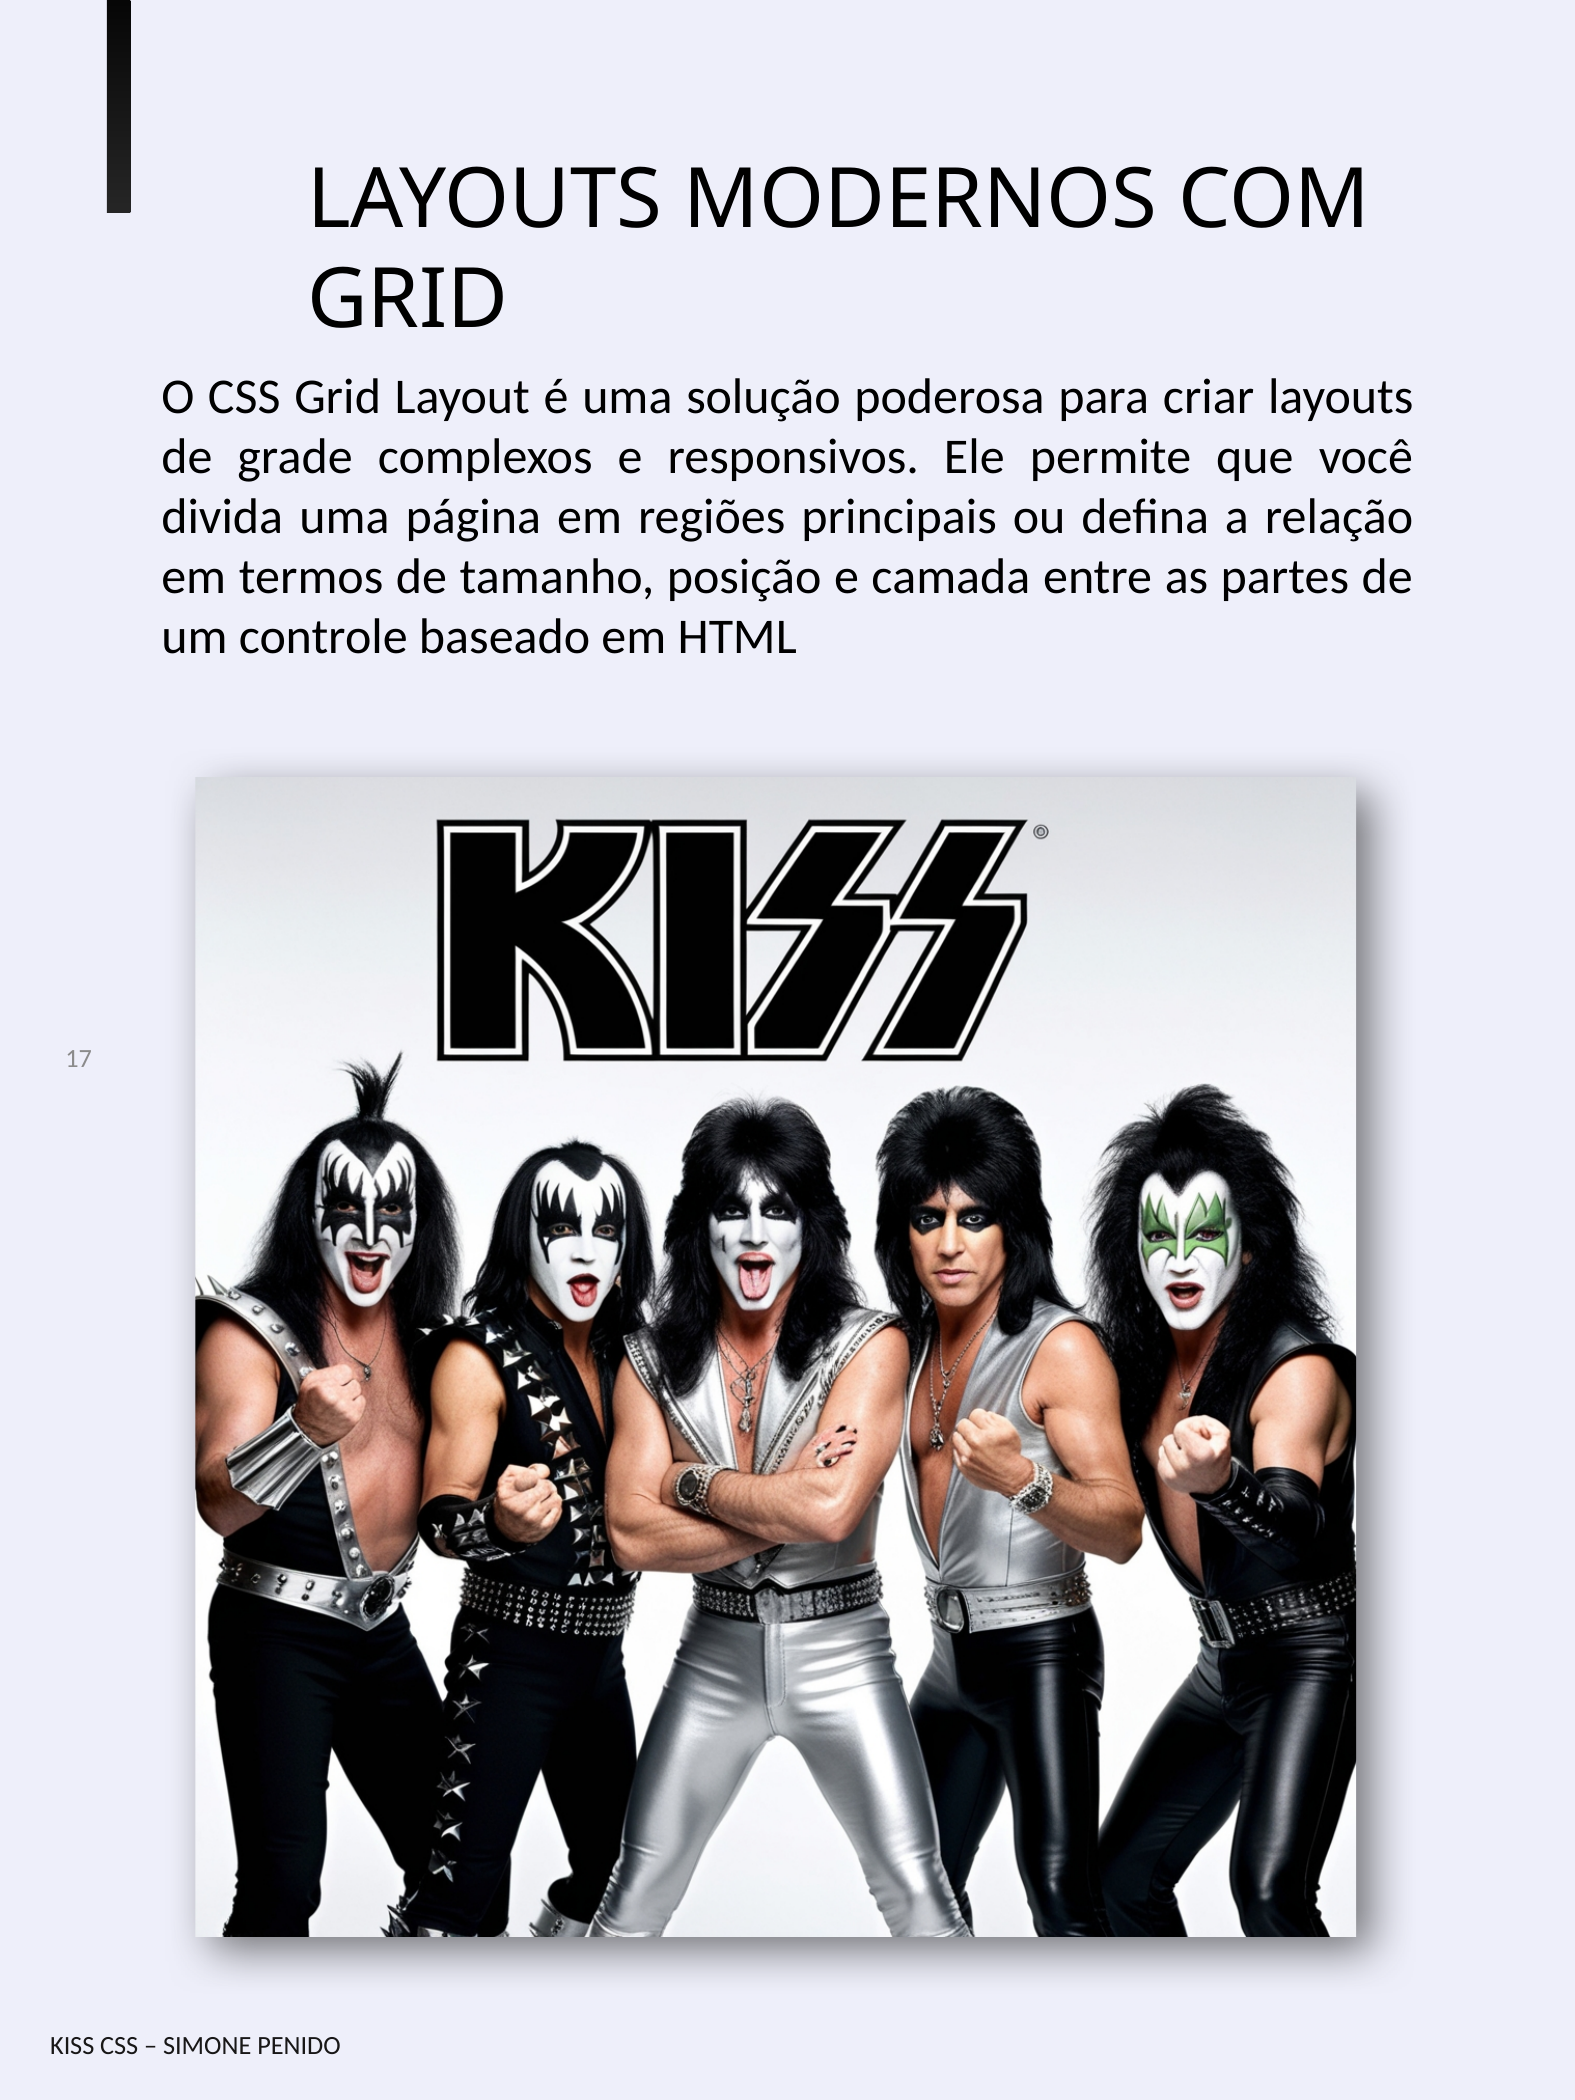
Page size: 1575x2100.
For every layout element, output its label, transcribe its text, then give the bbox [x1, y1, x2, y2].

slide_number 17 [0, 1001, 107, 1114]
text_box [106, 0, 131, 213]
footer KISS CSS – SIMONE PENIDO [0, 1988, 462, 2100]
picture [195, 777, 1357, 1937]
text_box O CSS Grid Layout é uma solução poderosa para criar layouts de grade complexos e responsivos. Ele permite que você divida uma página em regiões principais ou defina a relação em termos de tamanho, posição e camada entre as partes de um controle baseado em HTML [146, 355, 1429, 671]
text_box Layouts Modernos com Grid [292, 136, 1575, 352]
